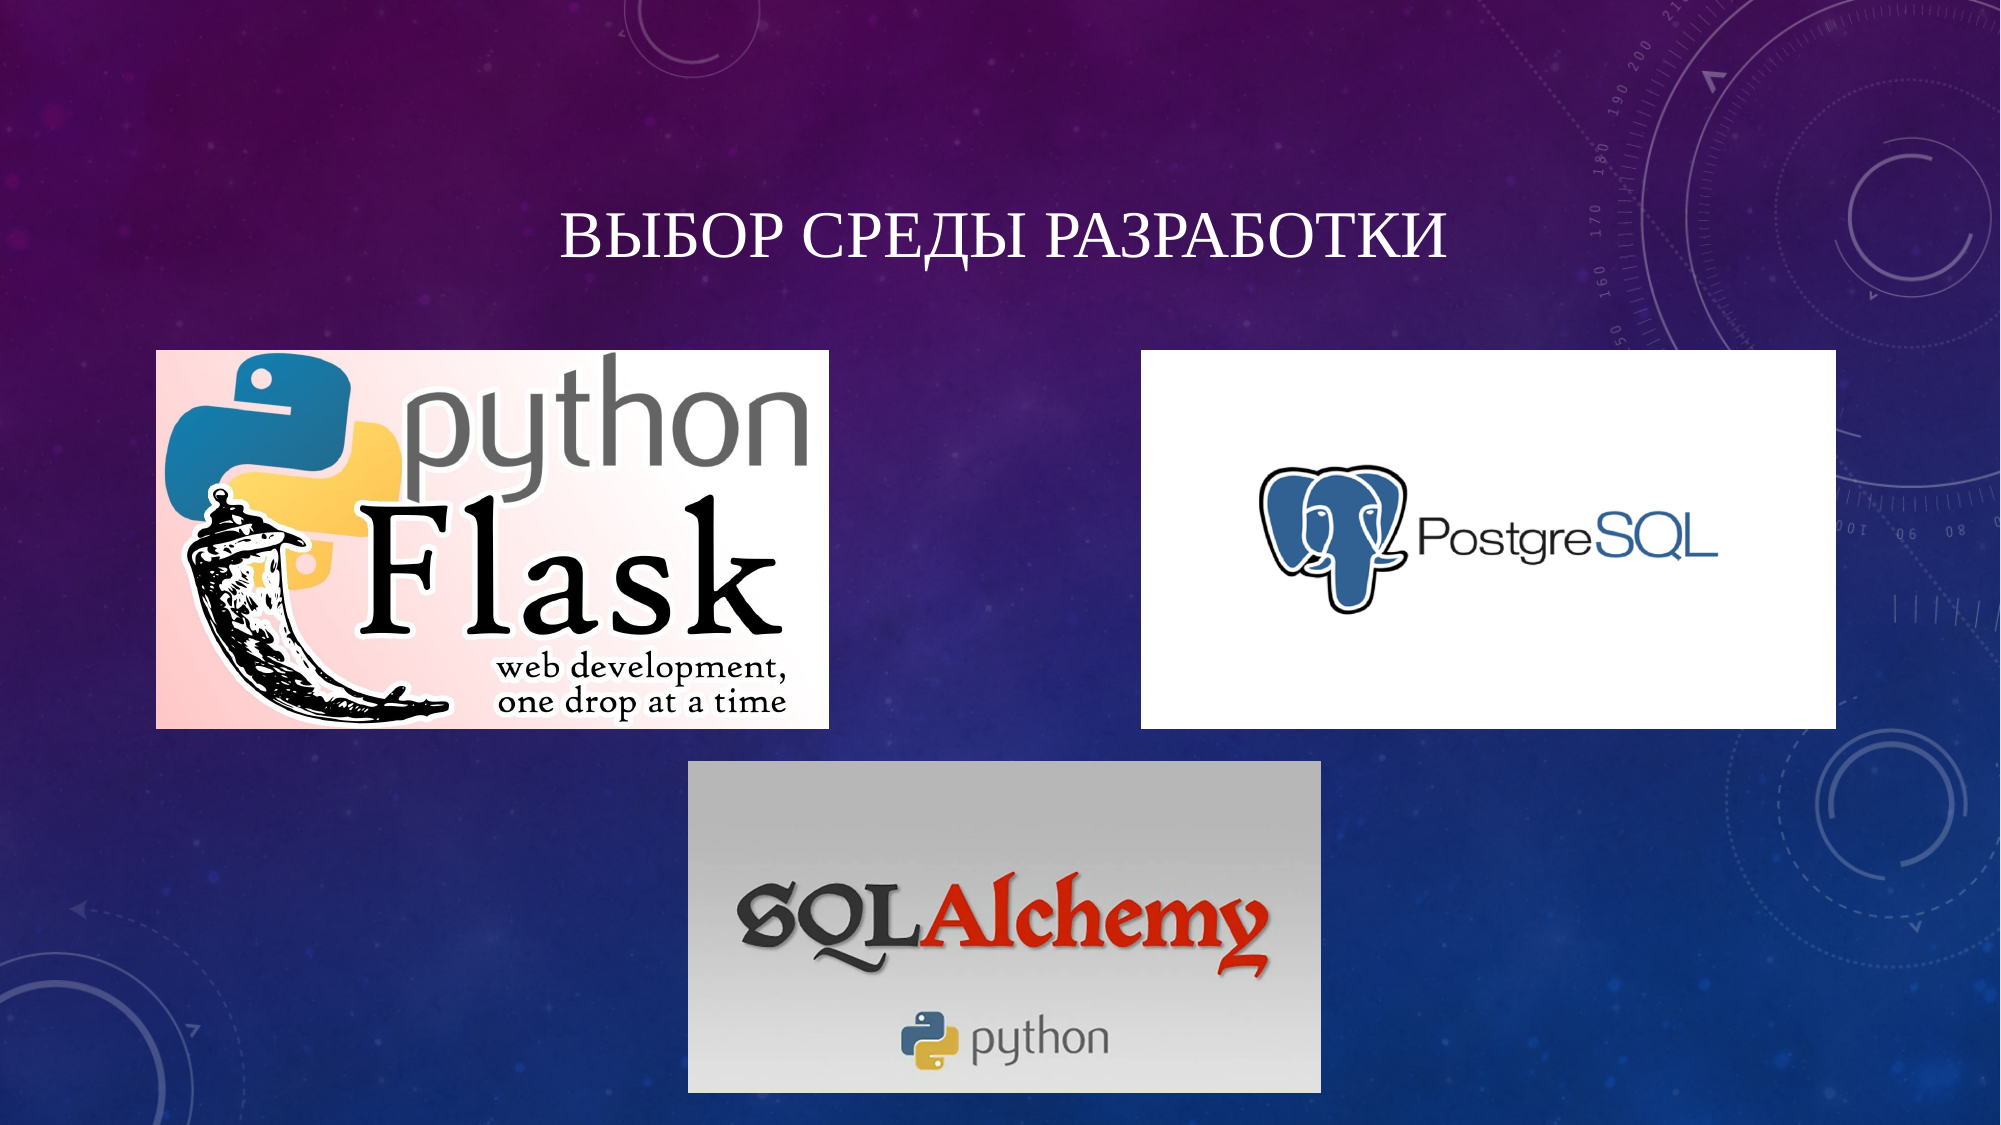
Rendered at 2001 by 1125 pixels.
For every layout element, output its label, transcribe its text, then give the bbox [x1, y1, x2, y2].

title ВЫБОР СРЕДЫ РАЗРАБОТКИ [173, 111, 1836, 351]
picture [0, 0, 2001, 1125]
